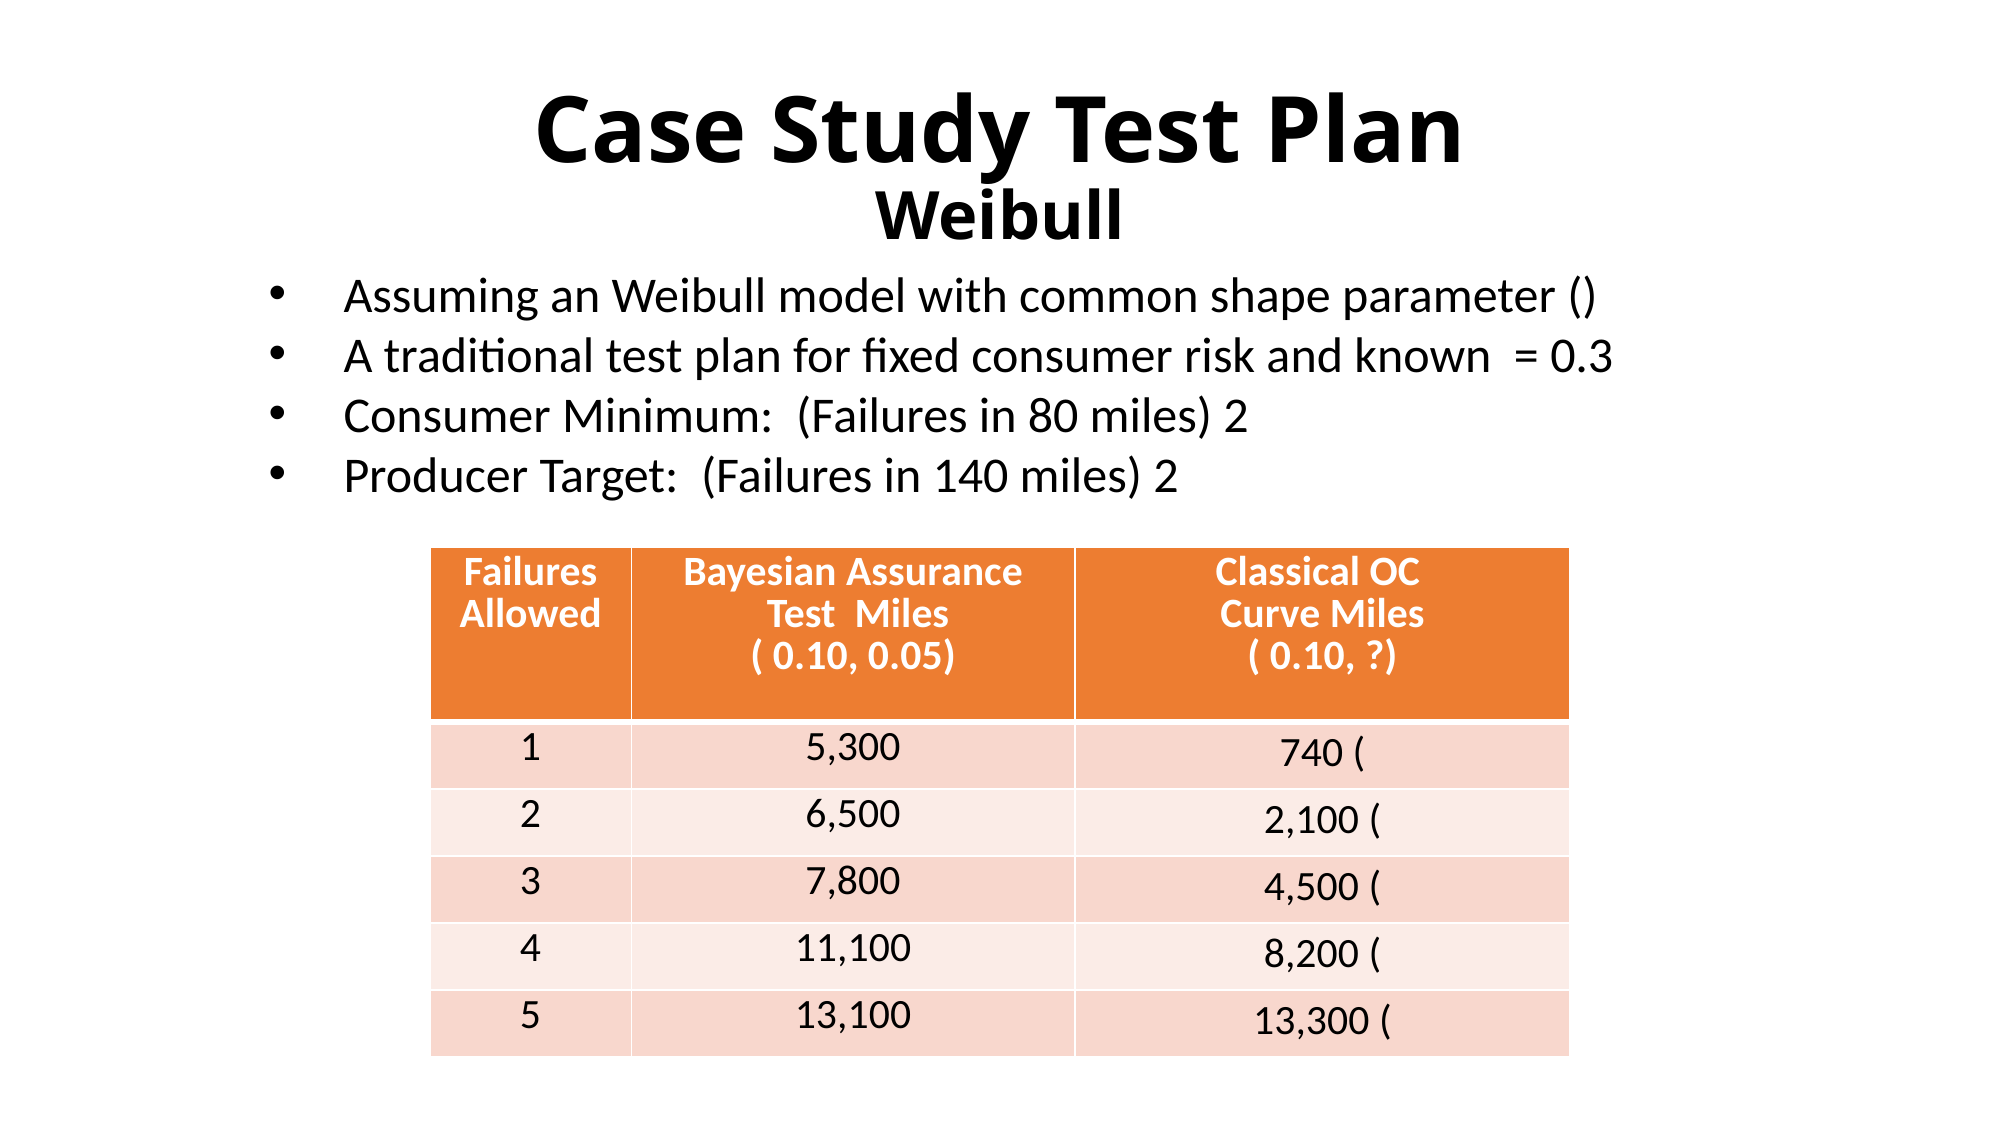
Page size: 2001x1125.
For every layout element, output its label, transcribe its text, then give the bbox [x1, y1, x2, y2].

title Case Study Test Plan Weibull [137, 59, 1863, 278]
